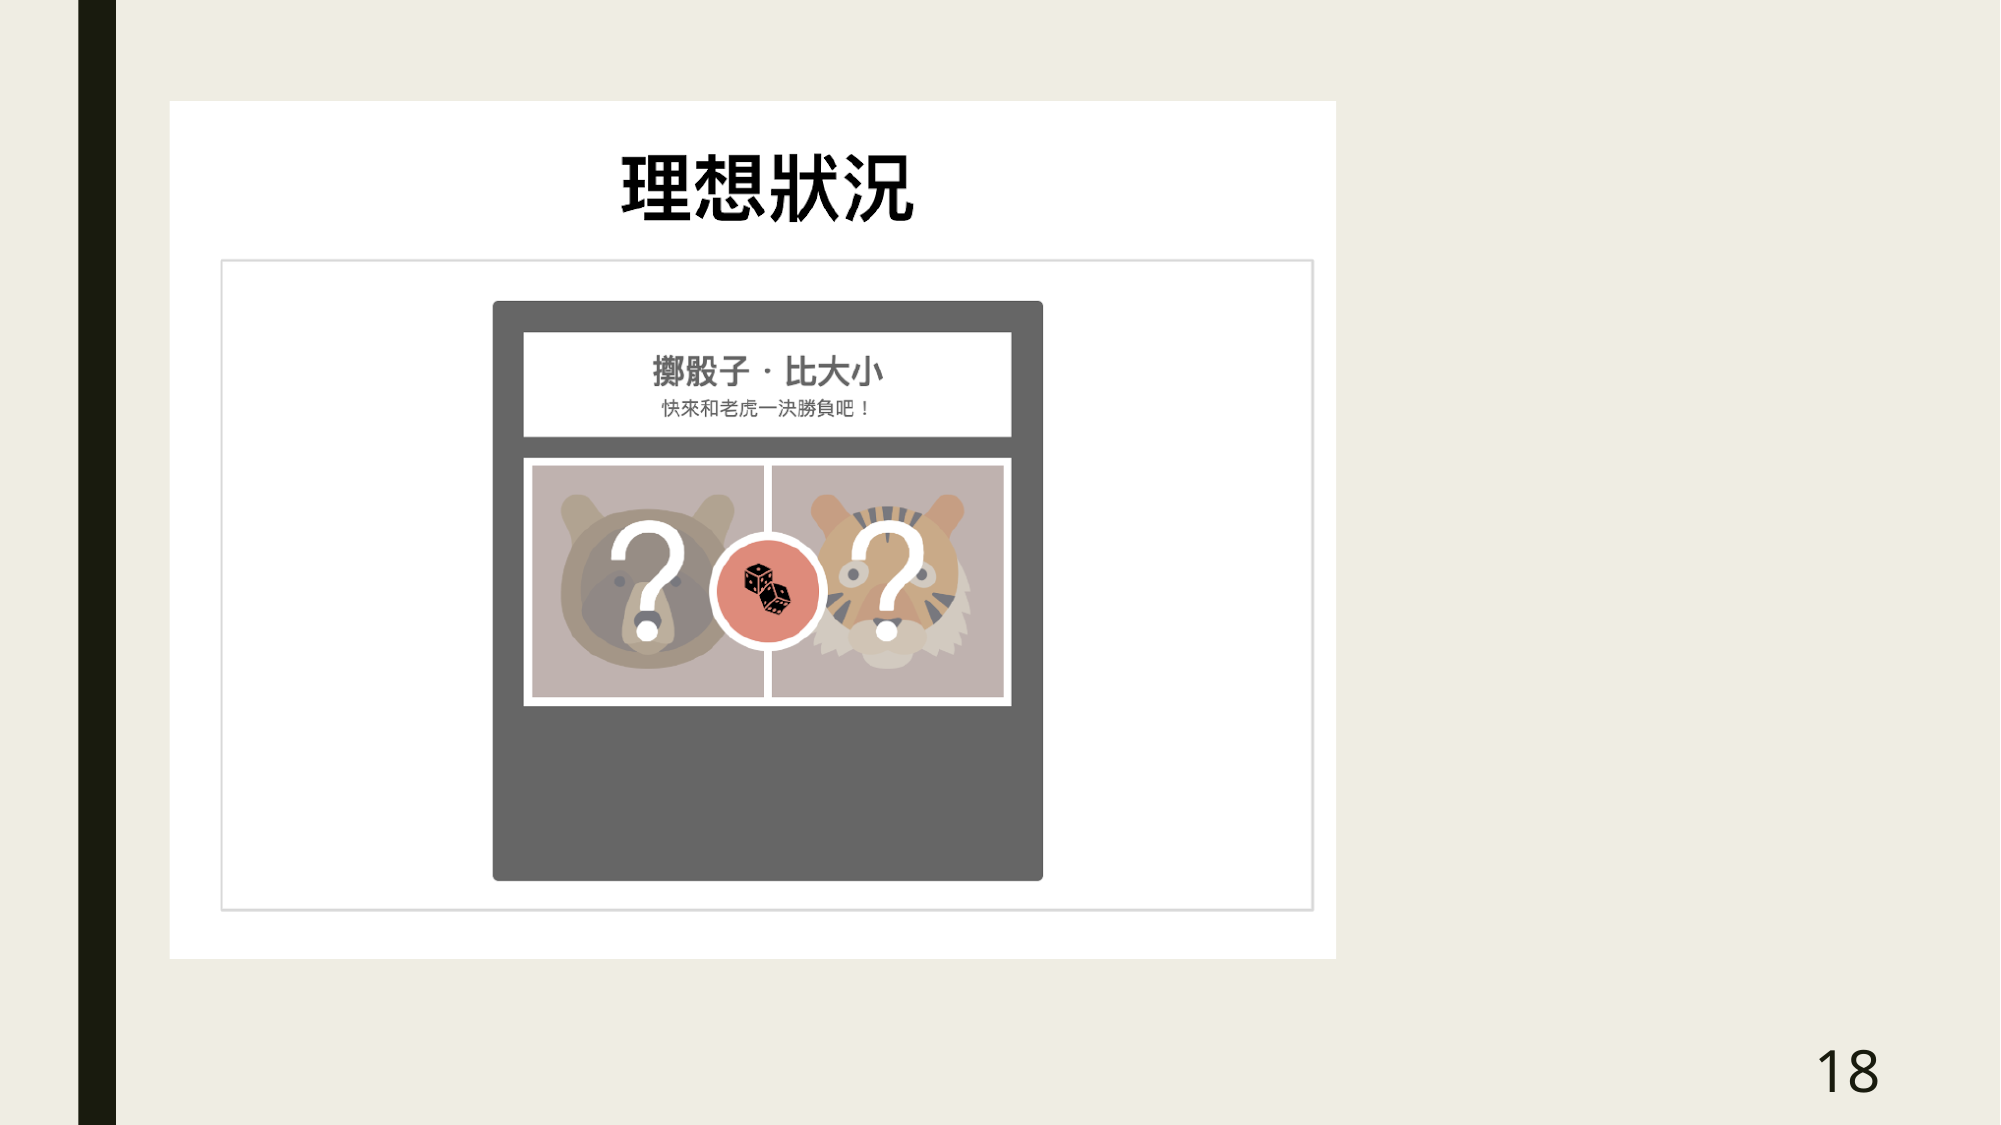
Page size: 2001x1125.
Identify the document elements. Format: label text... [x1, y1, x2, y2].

slide_number 18 [1633, 1040, 1896, 1107]
picture [169, 101, 1337, 959]
